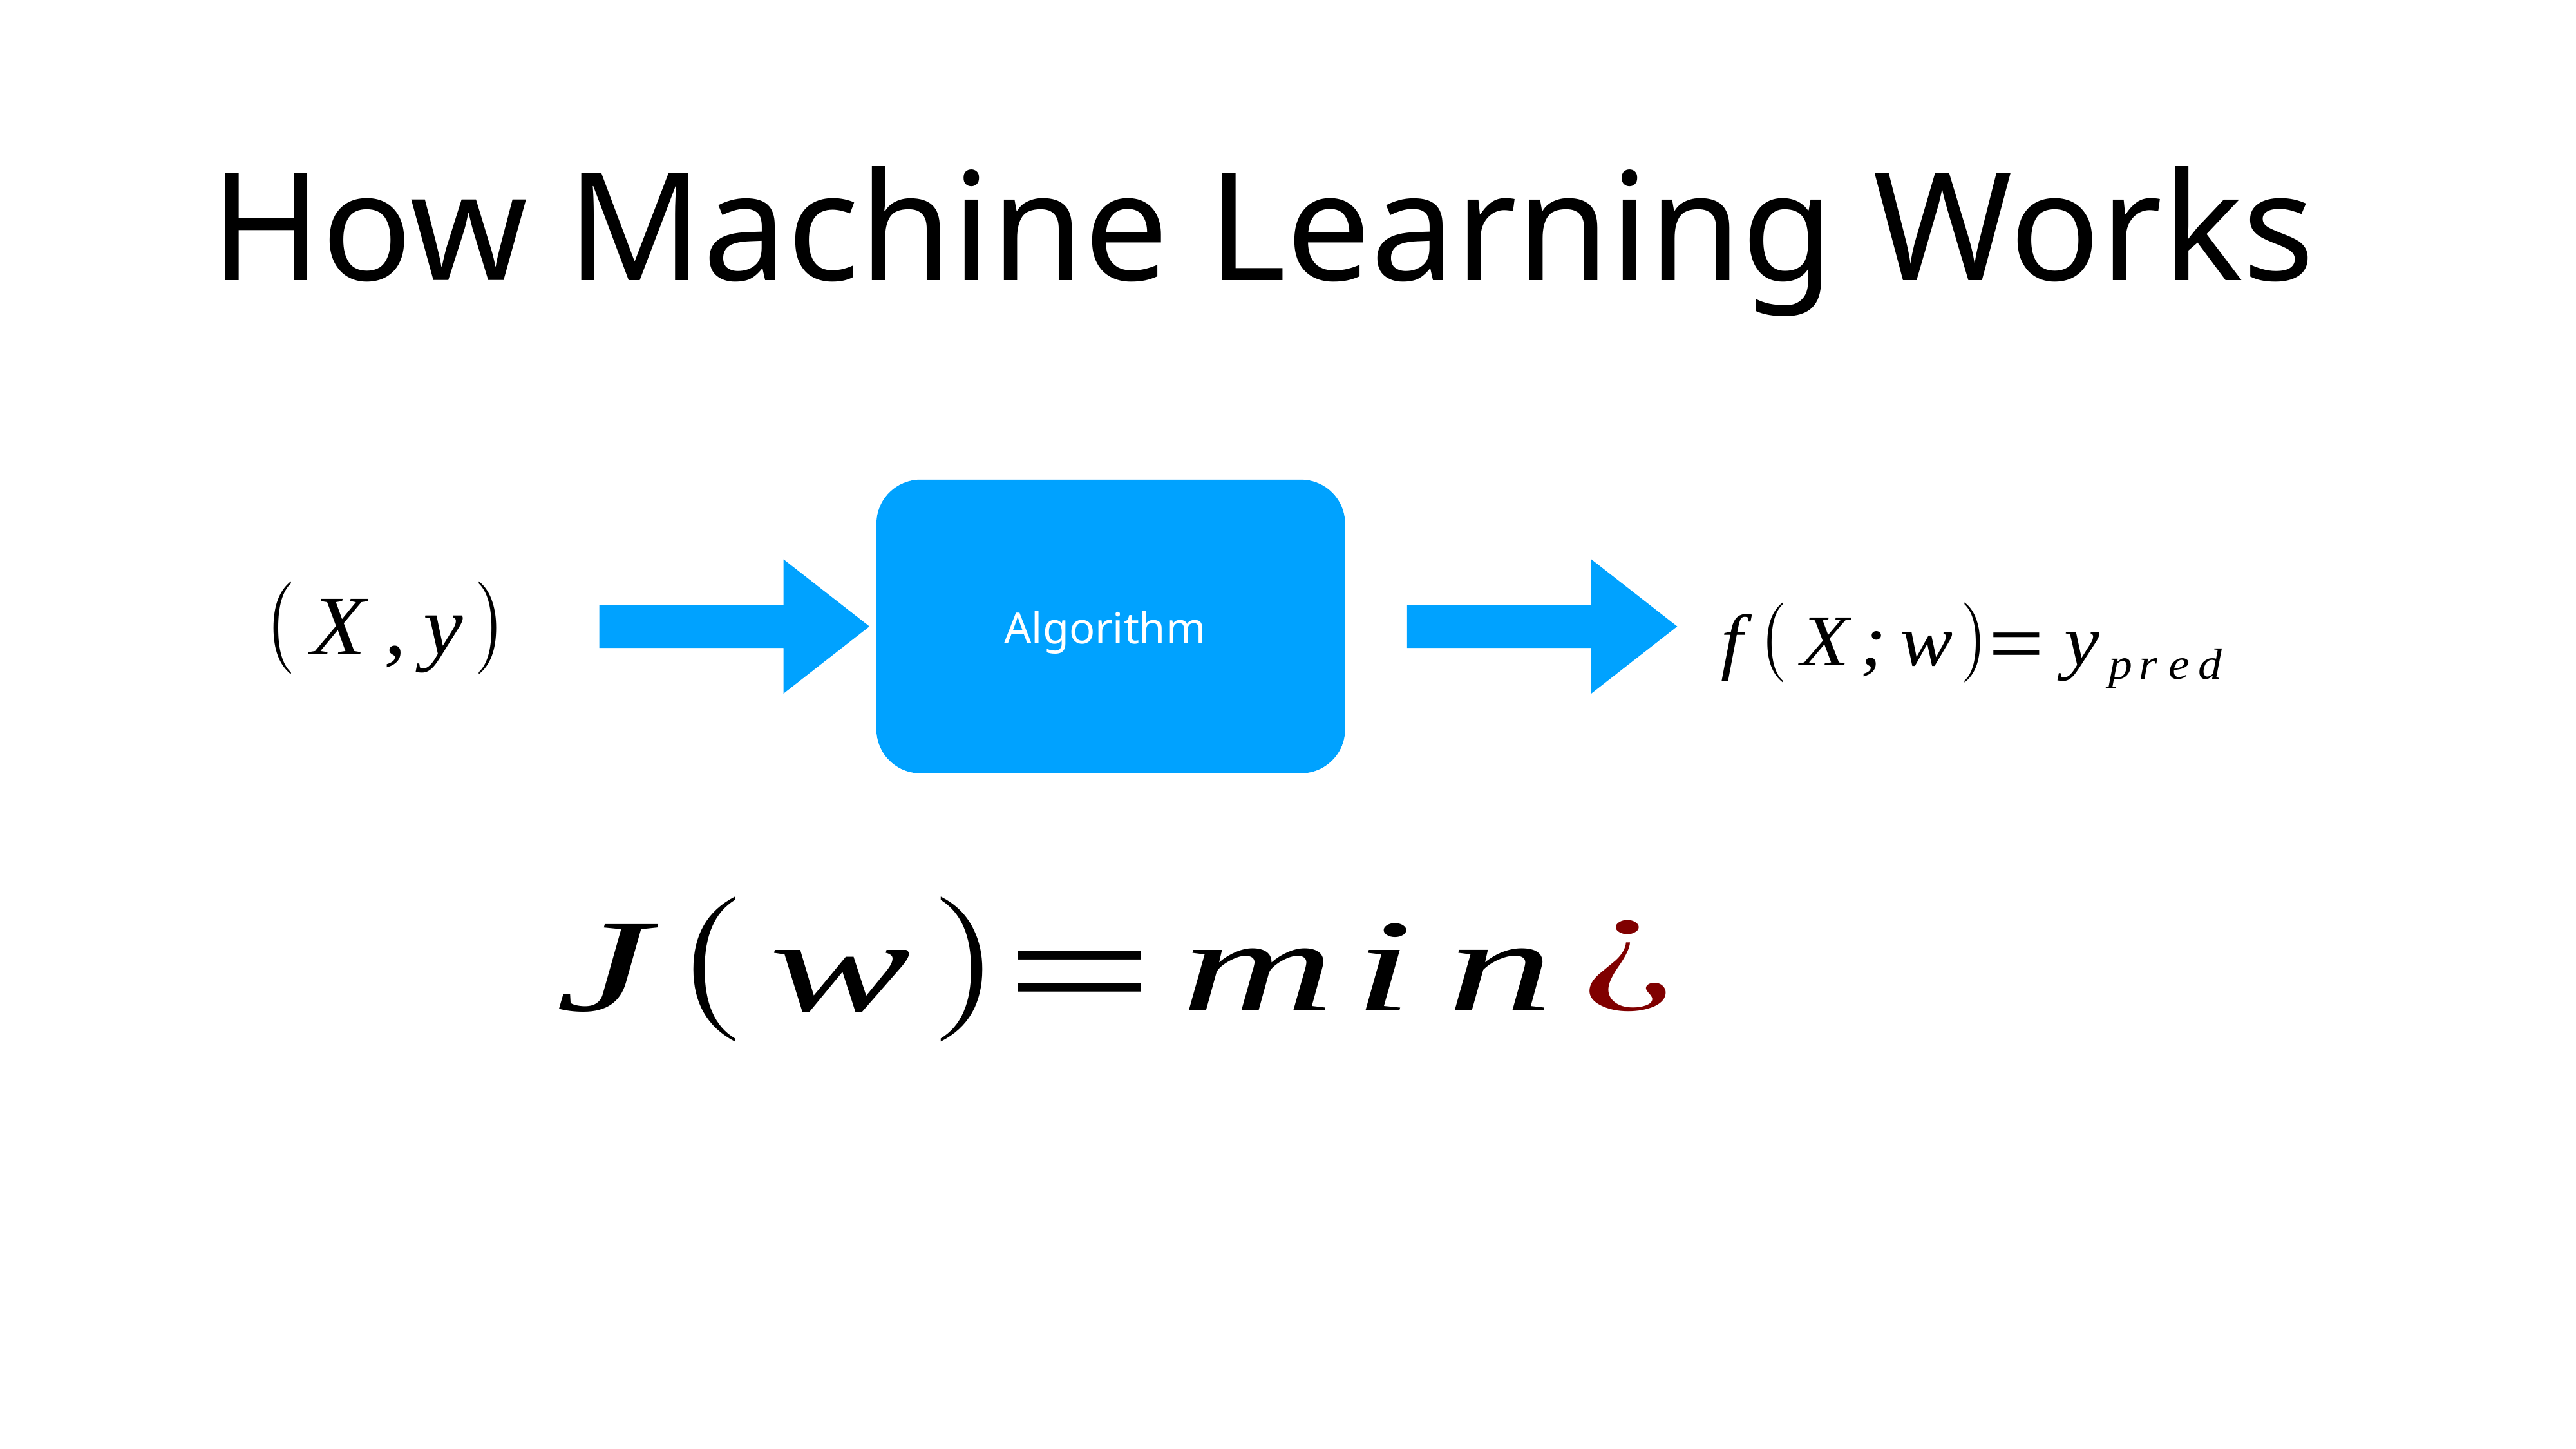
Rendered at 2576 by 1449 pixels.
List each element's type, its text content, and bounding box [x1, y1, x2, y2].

text_box Algorithm [876, 479, 1345, 773]
text_box [542, 886, 1679, 1047]
text_box [1716, 596, 2223, 691]
title How Machine Learning Works [162, 0, 2363, 316]
text_box [599, 559, 870, 694]
text_box [1406, 559, 1678, 694]
text_box [267, 574, 506, 678]
